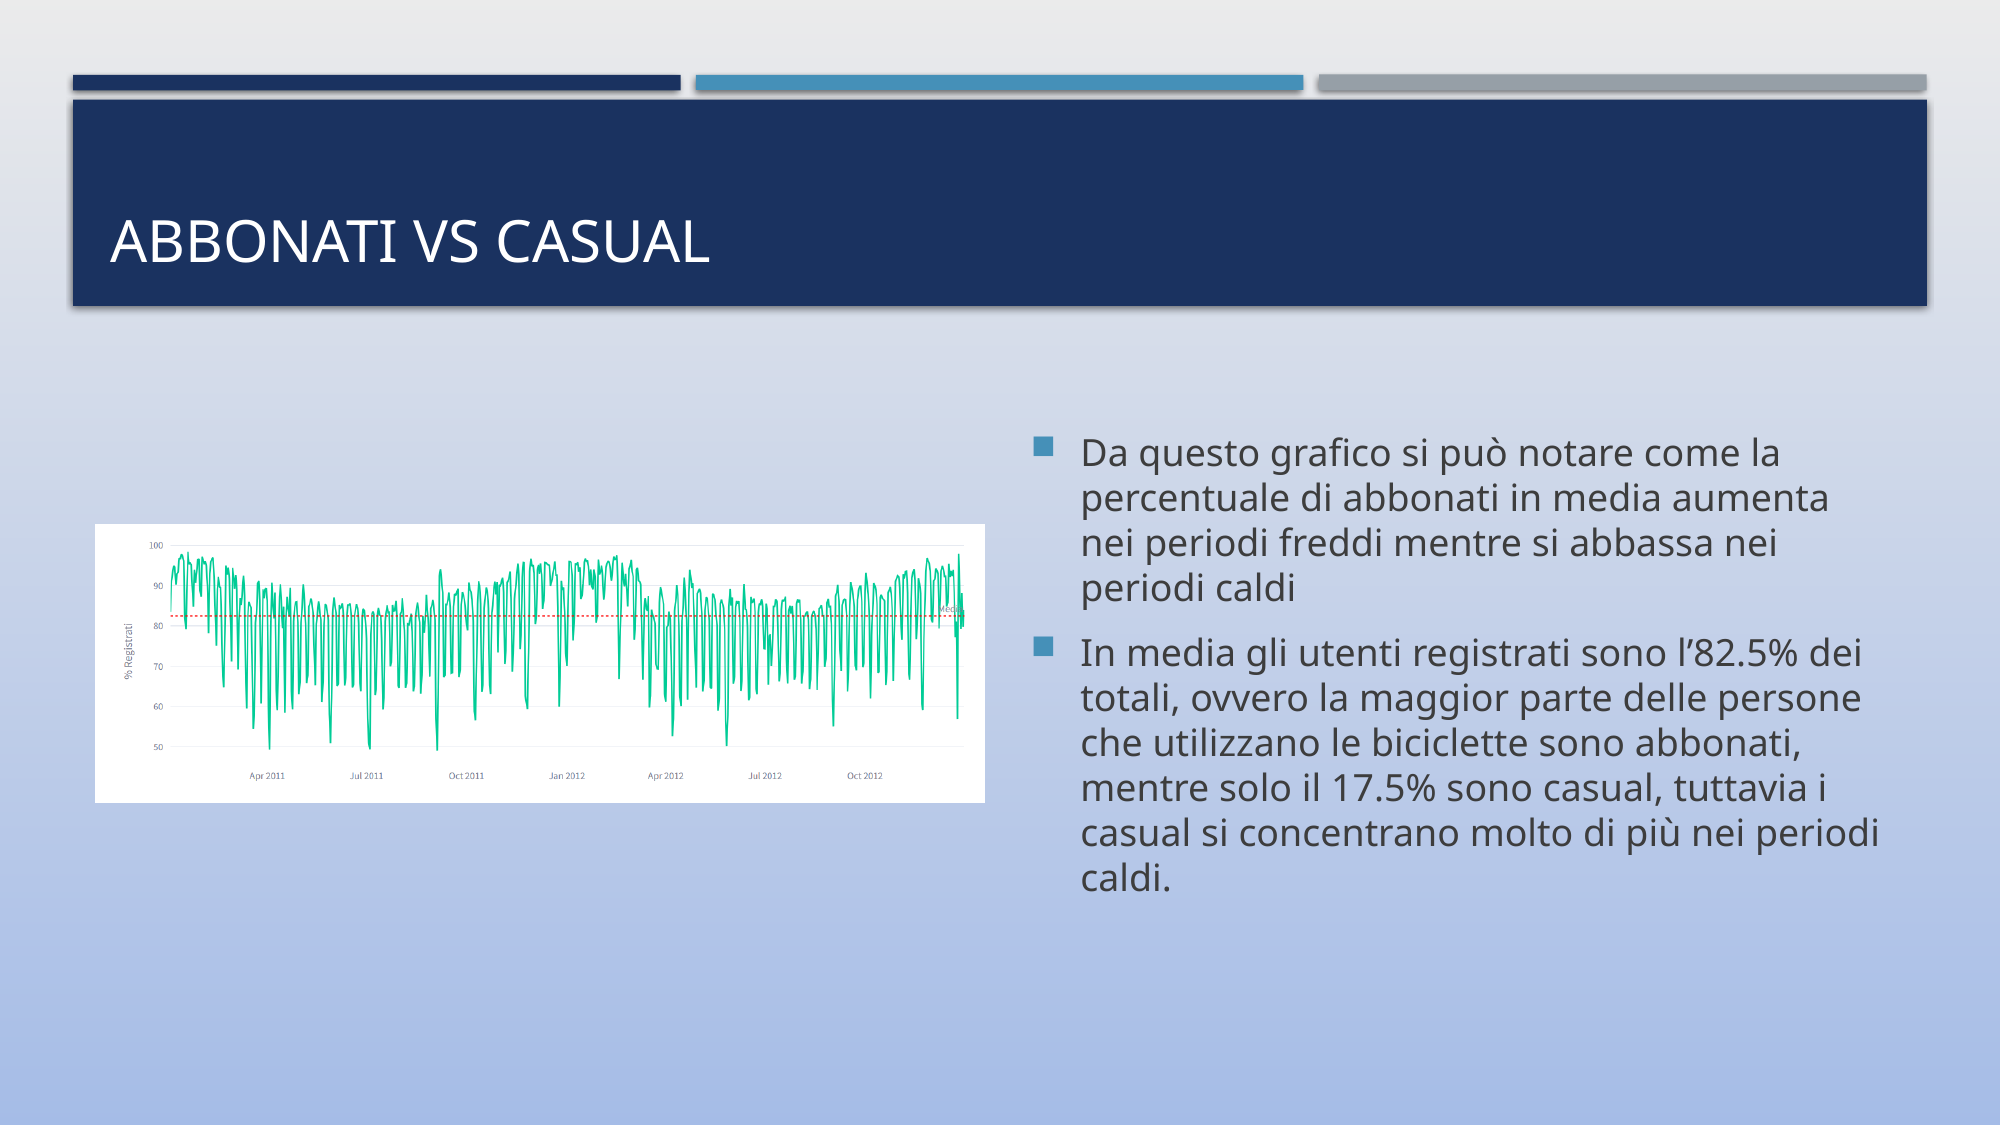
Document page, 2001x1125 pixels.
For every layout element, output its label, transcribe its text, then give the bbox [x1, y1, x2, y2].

list Da questo grafico si può notare come la percentuale di abbonati in media aumenta nei periodi freddi mentre si abbassa nei periodi caldi In media gli utenti registrati sono l’82.5% dei totali, ovvero la maggior parte delle persone che utilizzano le biciclette sono abbonati, mentre solo il 17.5% sono casual, tuttavia i casual si concentrano molto di più nei periodi caldi. [1015, 365, 1905, 962]
title Abbonati vs Casual [95, 119, 1905, 282]
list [94, 523, 986, 803]
